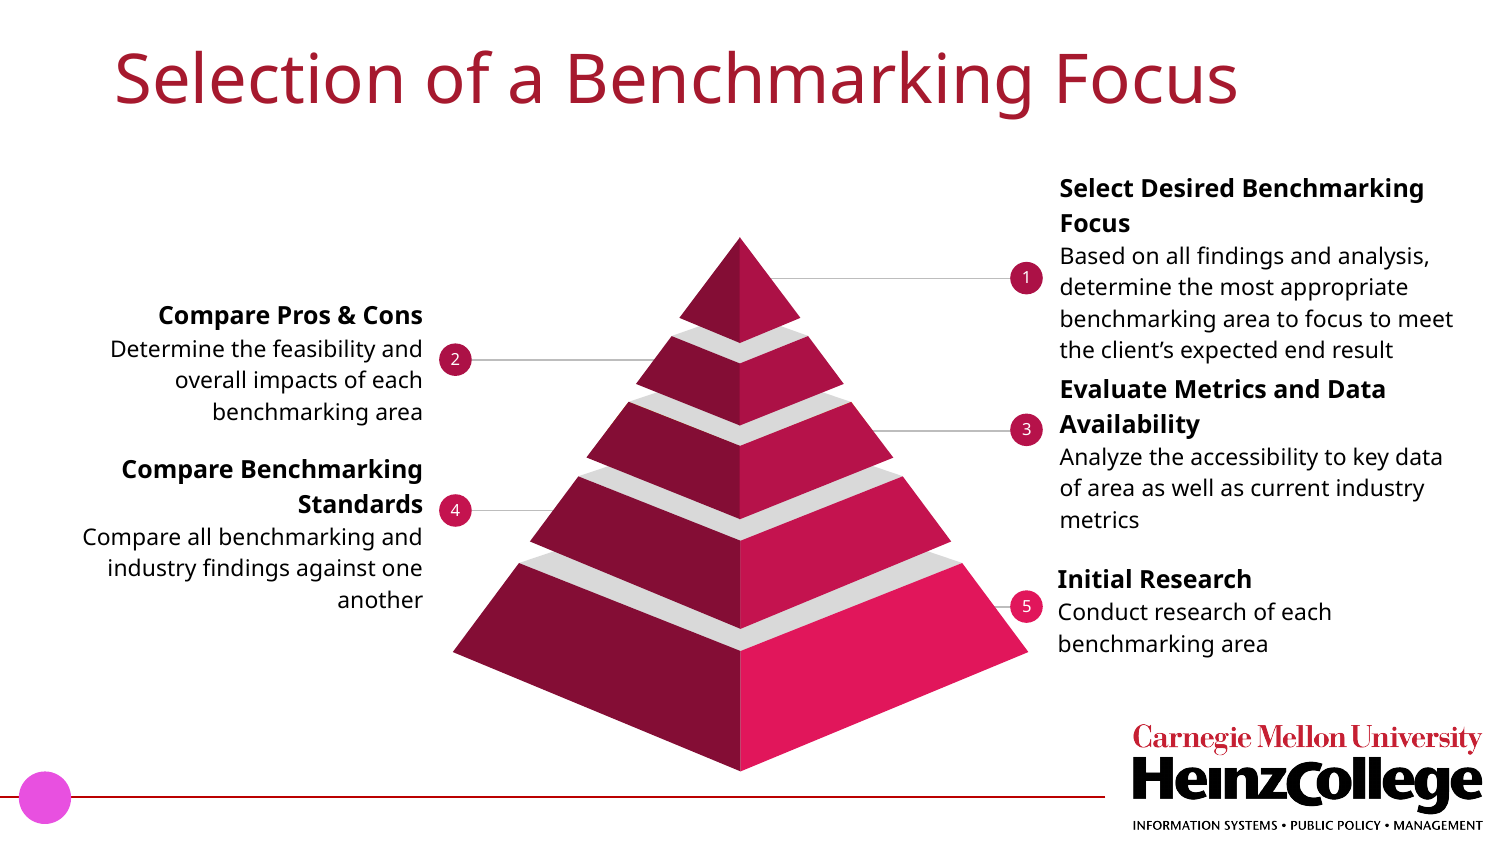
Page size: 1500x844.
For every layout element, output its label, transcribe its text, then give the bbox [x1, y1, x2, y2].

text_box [1033, 369, 1486, 533]
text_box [452, 236, 1029, 772]
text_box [31, 298, 447, 422]
picture [1133, 724, 1483, 830]
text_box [1033, 546, 1461, 670]
text_box [18, 771, 72, 824]
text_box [14, 449, 447, 613]
title Selection of a Benchmarking Focus [103, 0, 1397, 164]
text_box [766, 192, 1486, 340]
